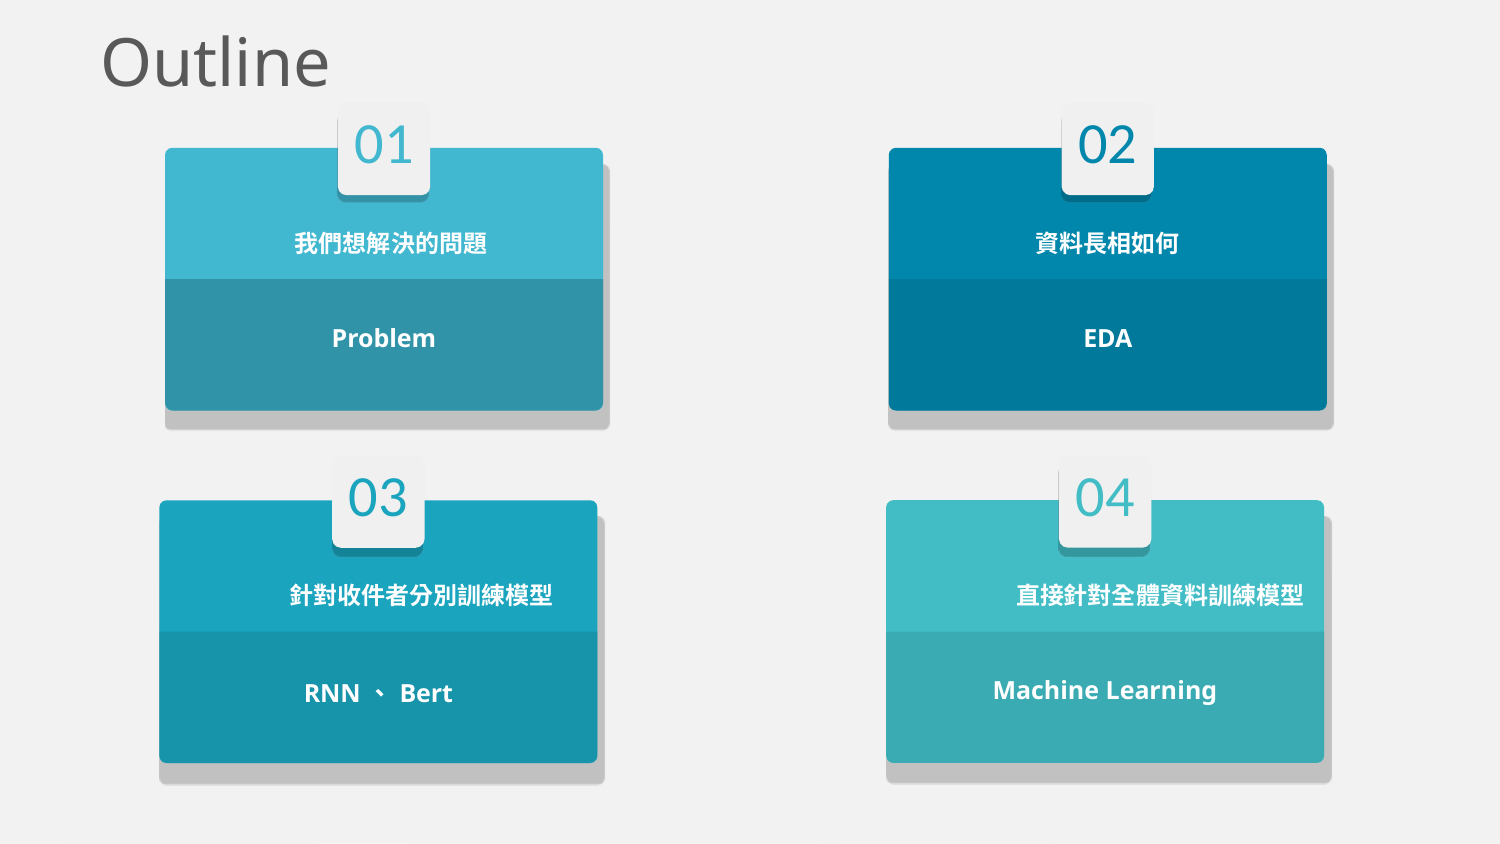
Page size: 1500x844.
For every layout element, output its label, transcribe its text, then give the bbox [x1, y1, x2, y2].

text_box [159, 102, 1328, 764]
text_box Outline [100, 28, 450, 91]
